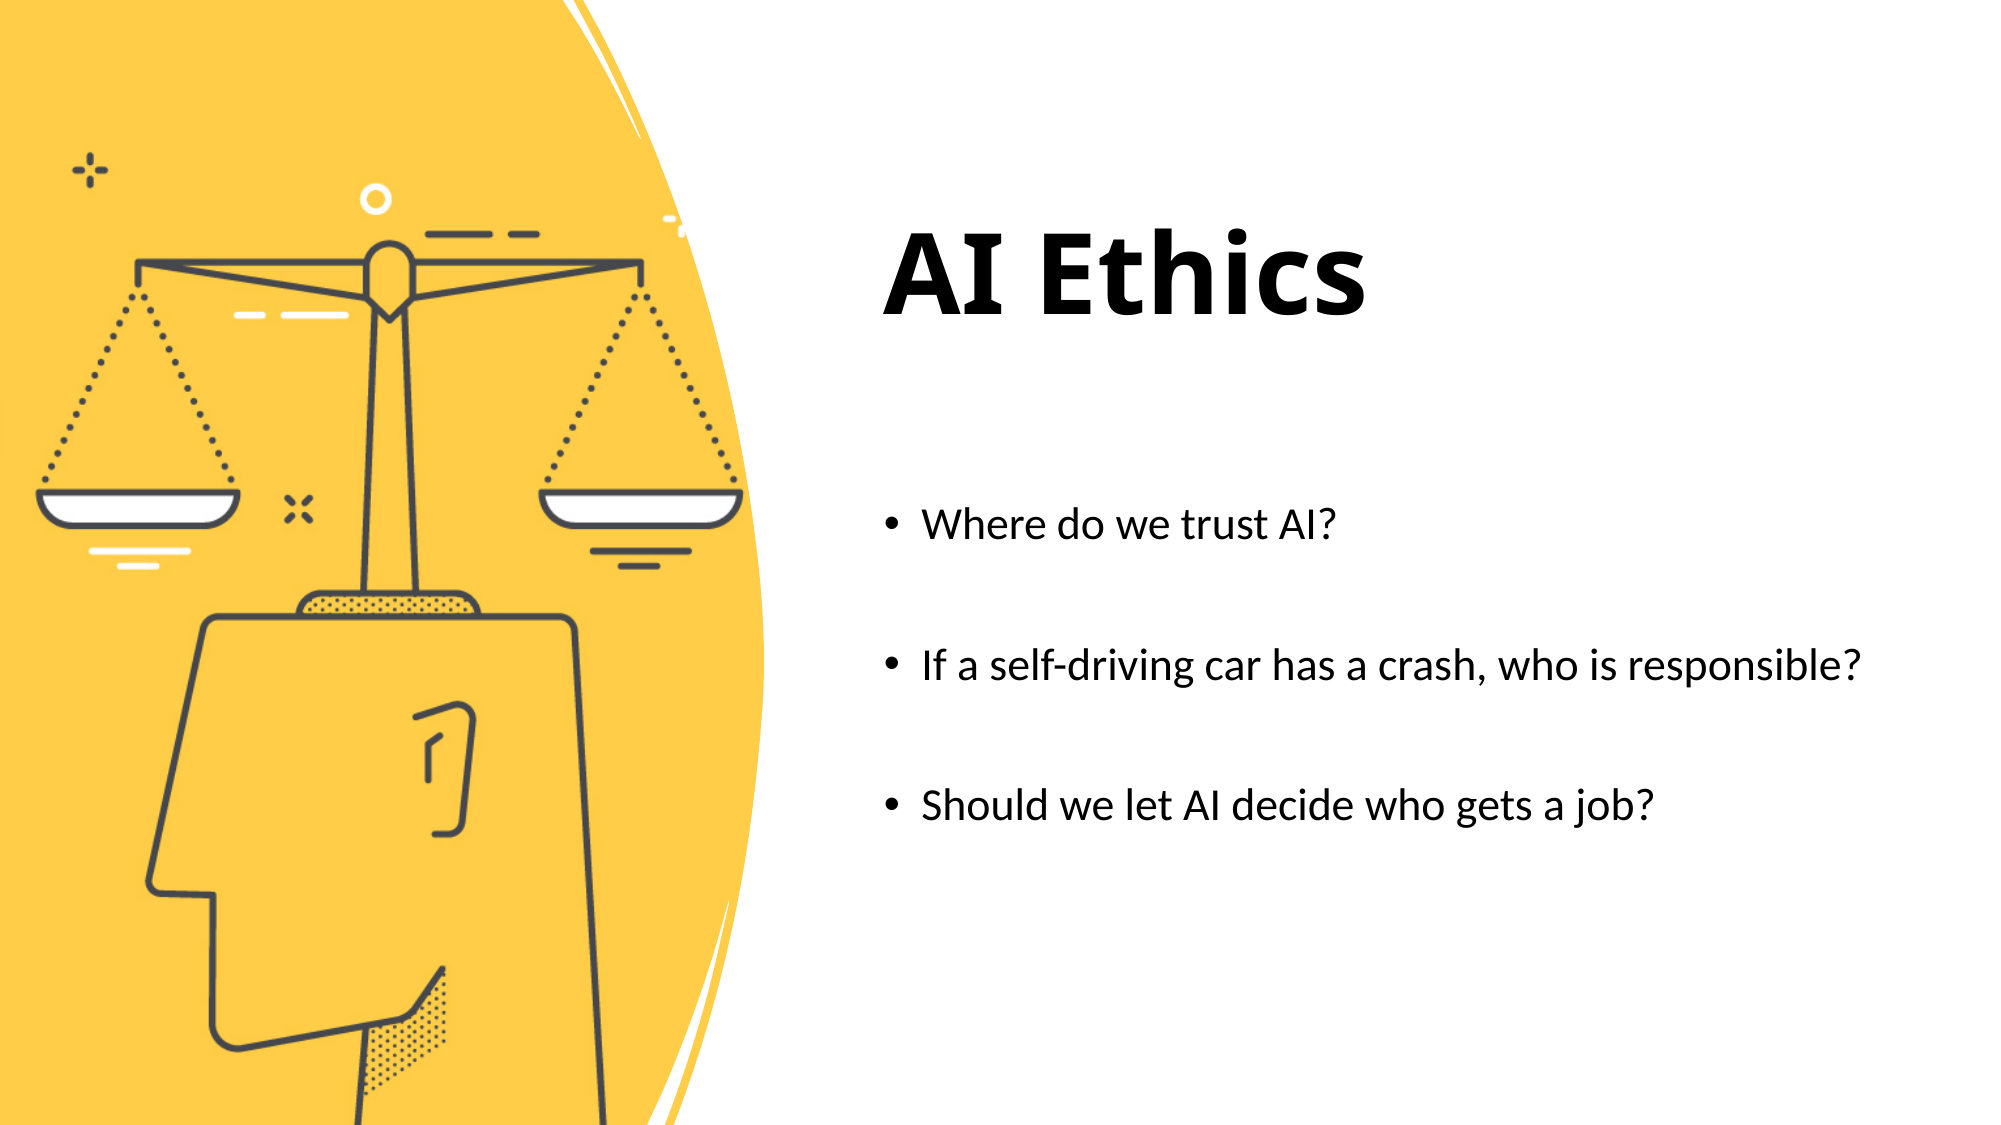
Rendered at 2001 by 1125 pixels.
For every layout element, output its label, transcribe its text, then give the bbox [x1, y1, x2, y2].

title AI Ethics [869, 53, 1895, 347]
list Where do we trust AI? If a self-driving car has a crash, who is responsible? Should we let AI decide who gets a job? [869, 492, 1895, 1065]
picture [0, 0, 764, 1125]
